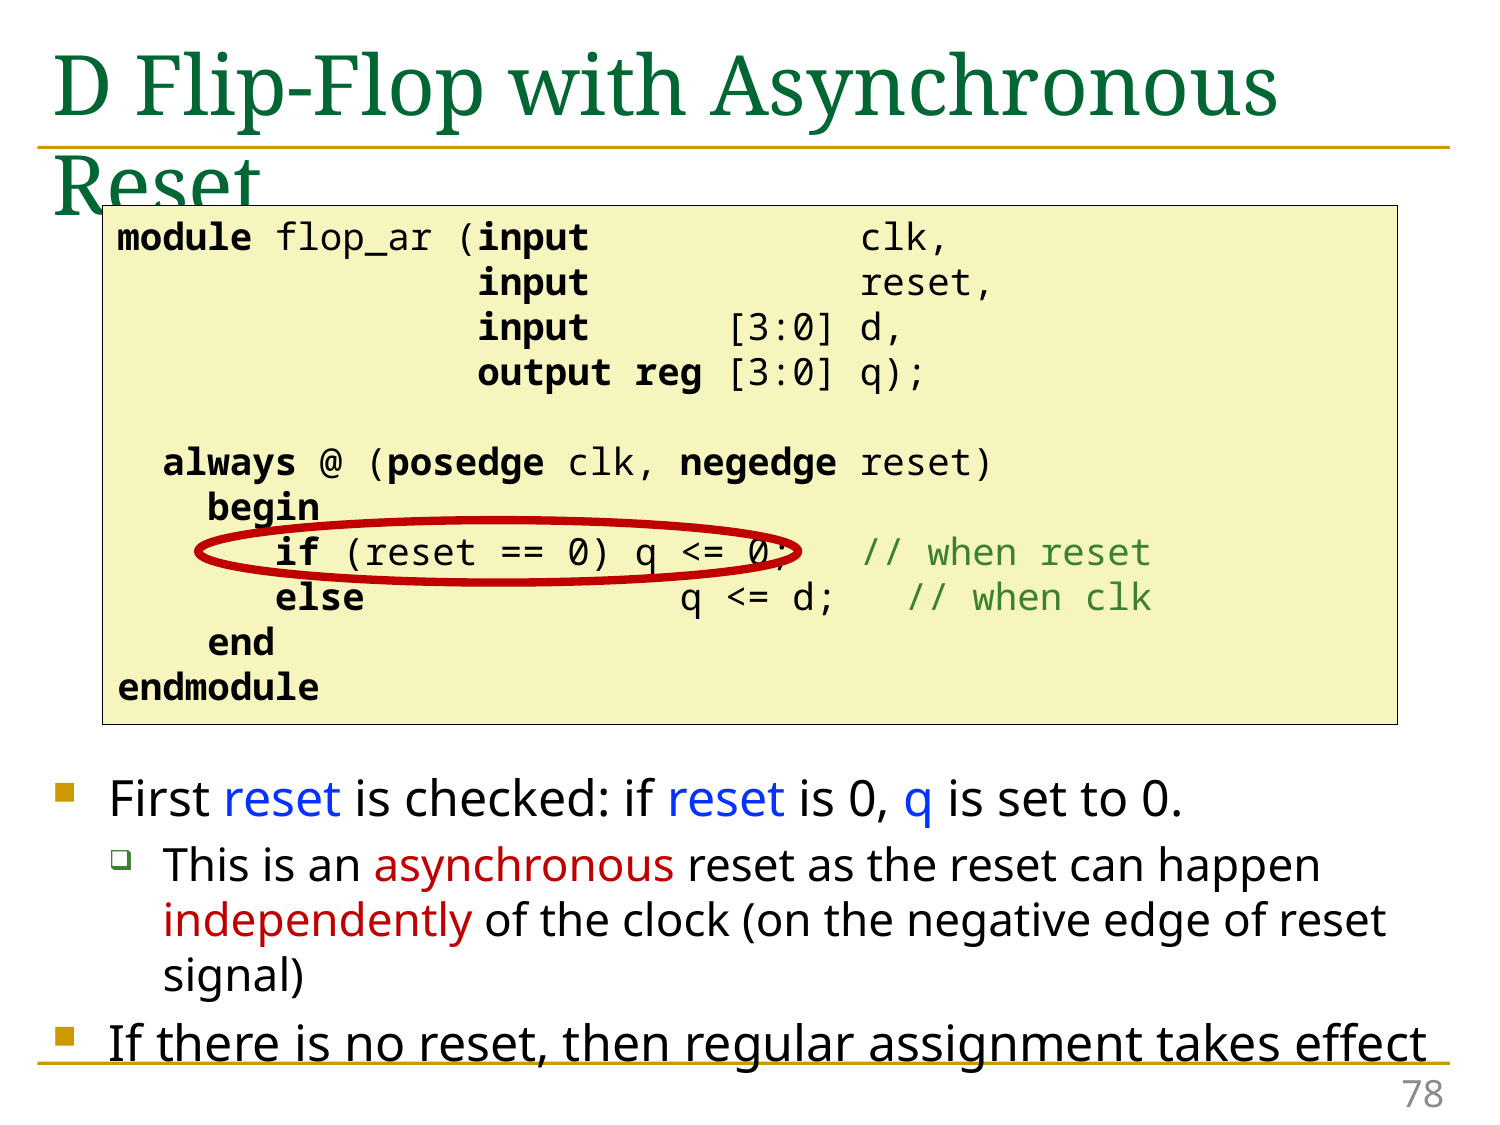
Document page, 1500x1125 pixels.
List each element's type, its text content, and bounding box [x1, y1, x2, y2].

slide_number 78 [1121, 1066, 1460, 1125]
list module flop_ar (input clk, input reset, input [3:0] d, output reg [3:0] q); always @ (posedge clk, negedge reset) begin if (reset == 0) q <= 0; // when reset else q <= d; // when clk end endmodule [102, 205, 1398, 725]
title D Flip-Flop with Asynchronous Reset [37, 24, 1450, 200]
text_box First reset is checked: if reset is 0, q is set to 0. This is an asynchronous reset as the reset can happen independently of the clock (on the negative edge of reset signal) If there is no reset, then regular assignment takes effect [37, 759, 1500, 1050]
text_box [196, 518, 801, 585]
